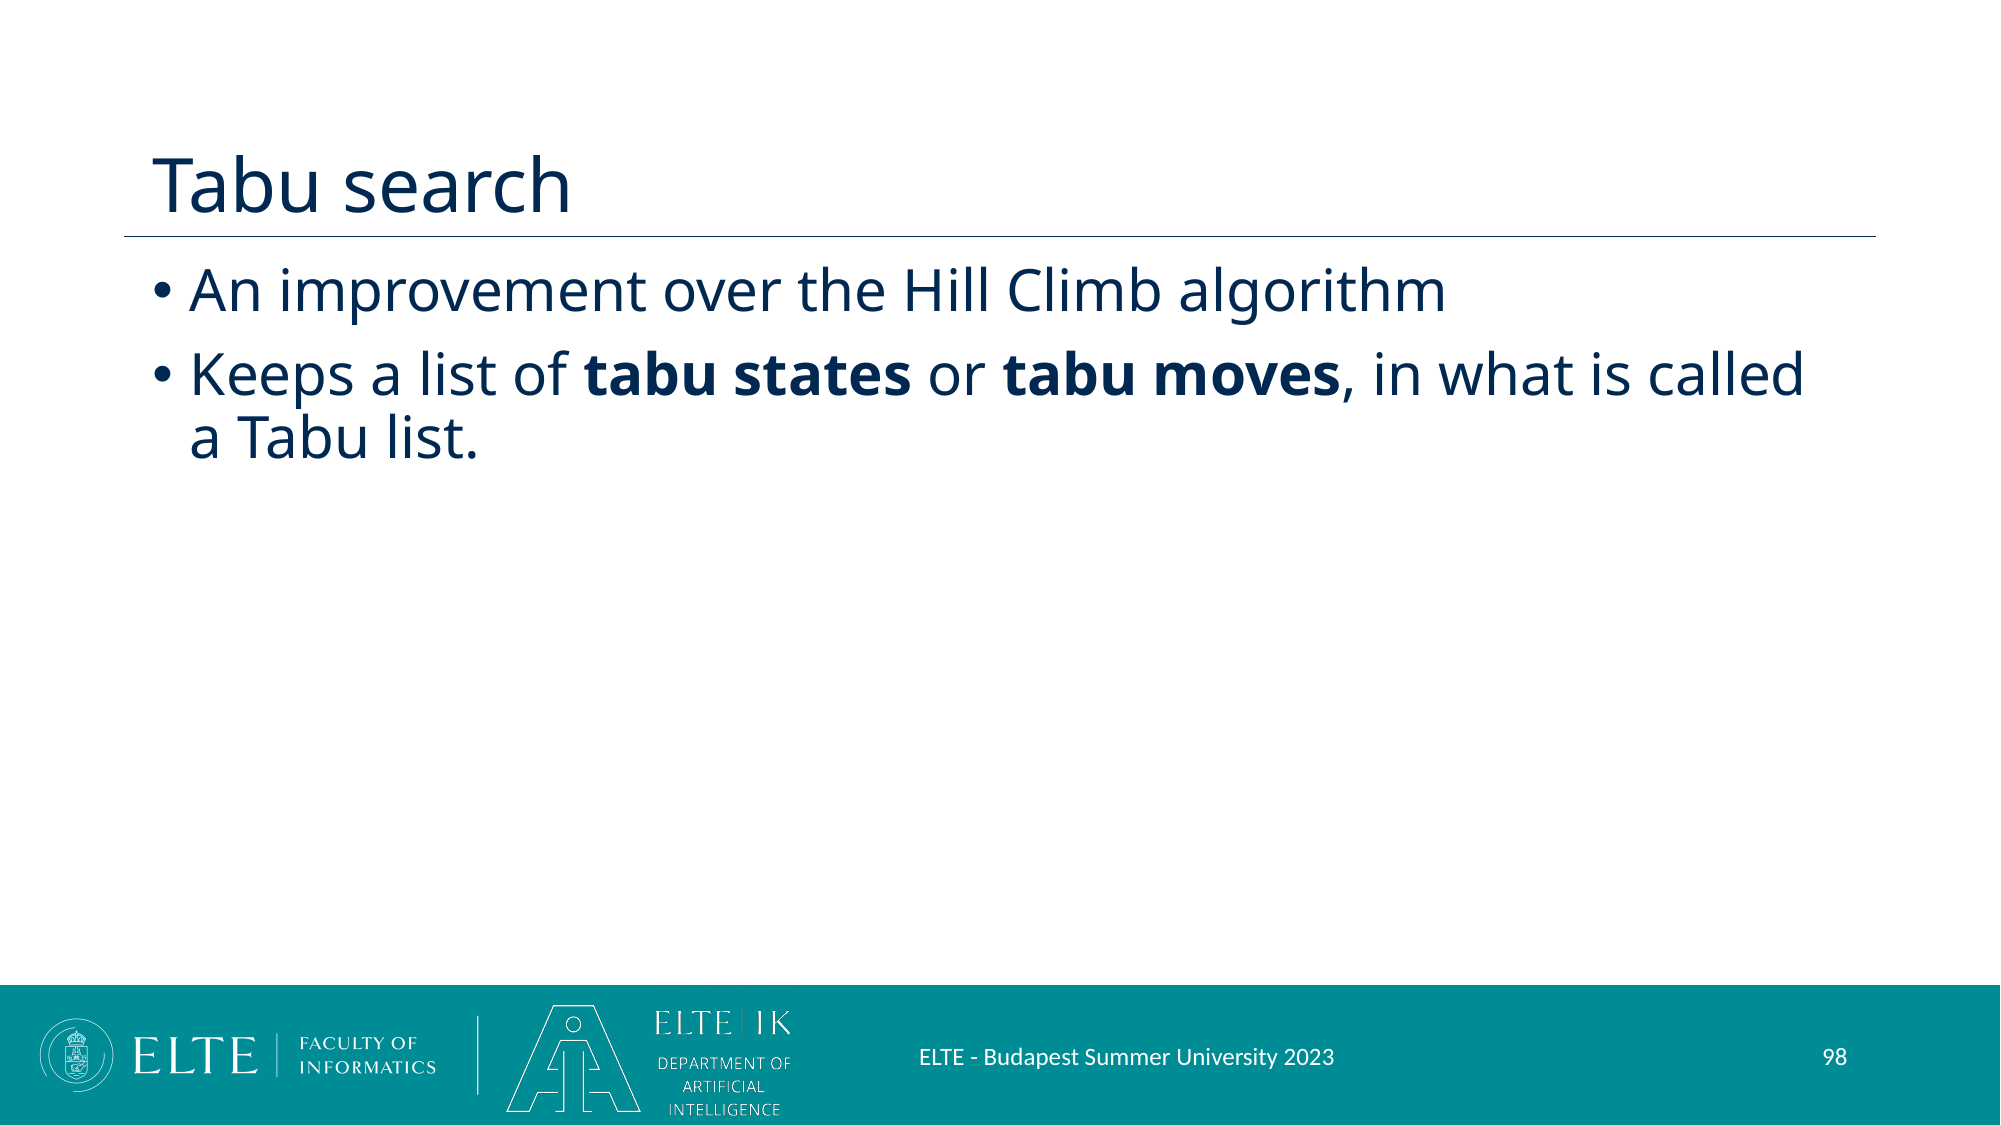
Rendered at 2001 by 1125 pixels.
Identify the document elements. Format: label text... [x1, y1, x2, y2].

footer ELTE - Budapest Summer University 2023 [790, 1025, 1465, 1085]
title Tabu search [137, 59, 1863, 237]
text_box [504, 990, 790, 1120]
picture [0, 985, 2000, 1125]
slide_number 98 [1563, 1026, 1863, 1085]
list An improvement over the Hill Climb algorithm Keeps a list of tabu states or tabu moves, in what is called a Tabu list. [137, 254, 1863, 968]
